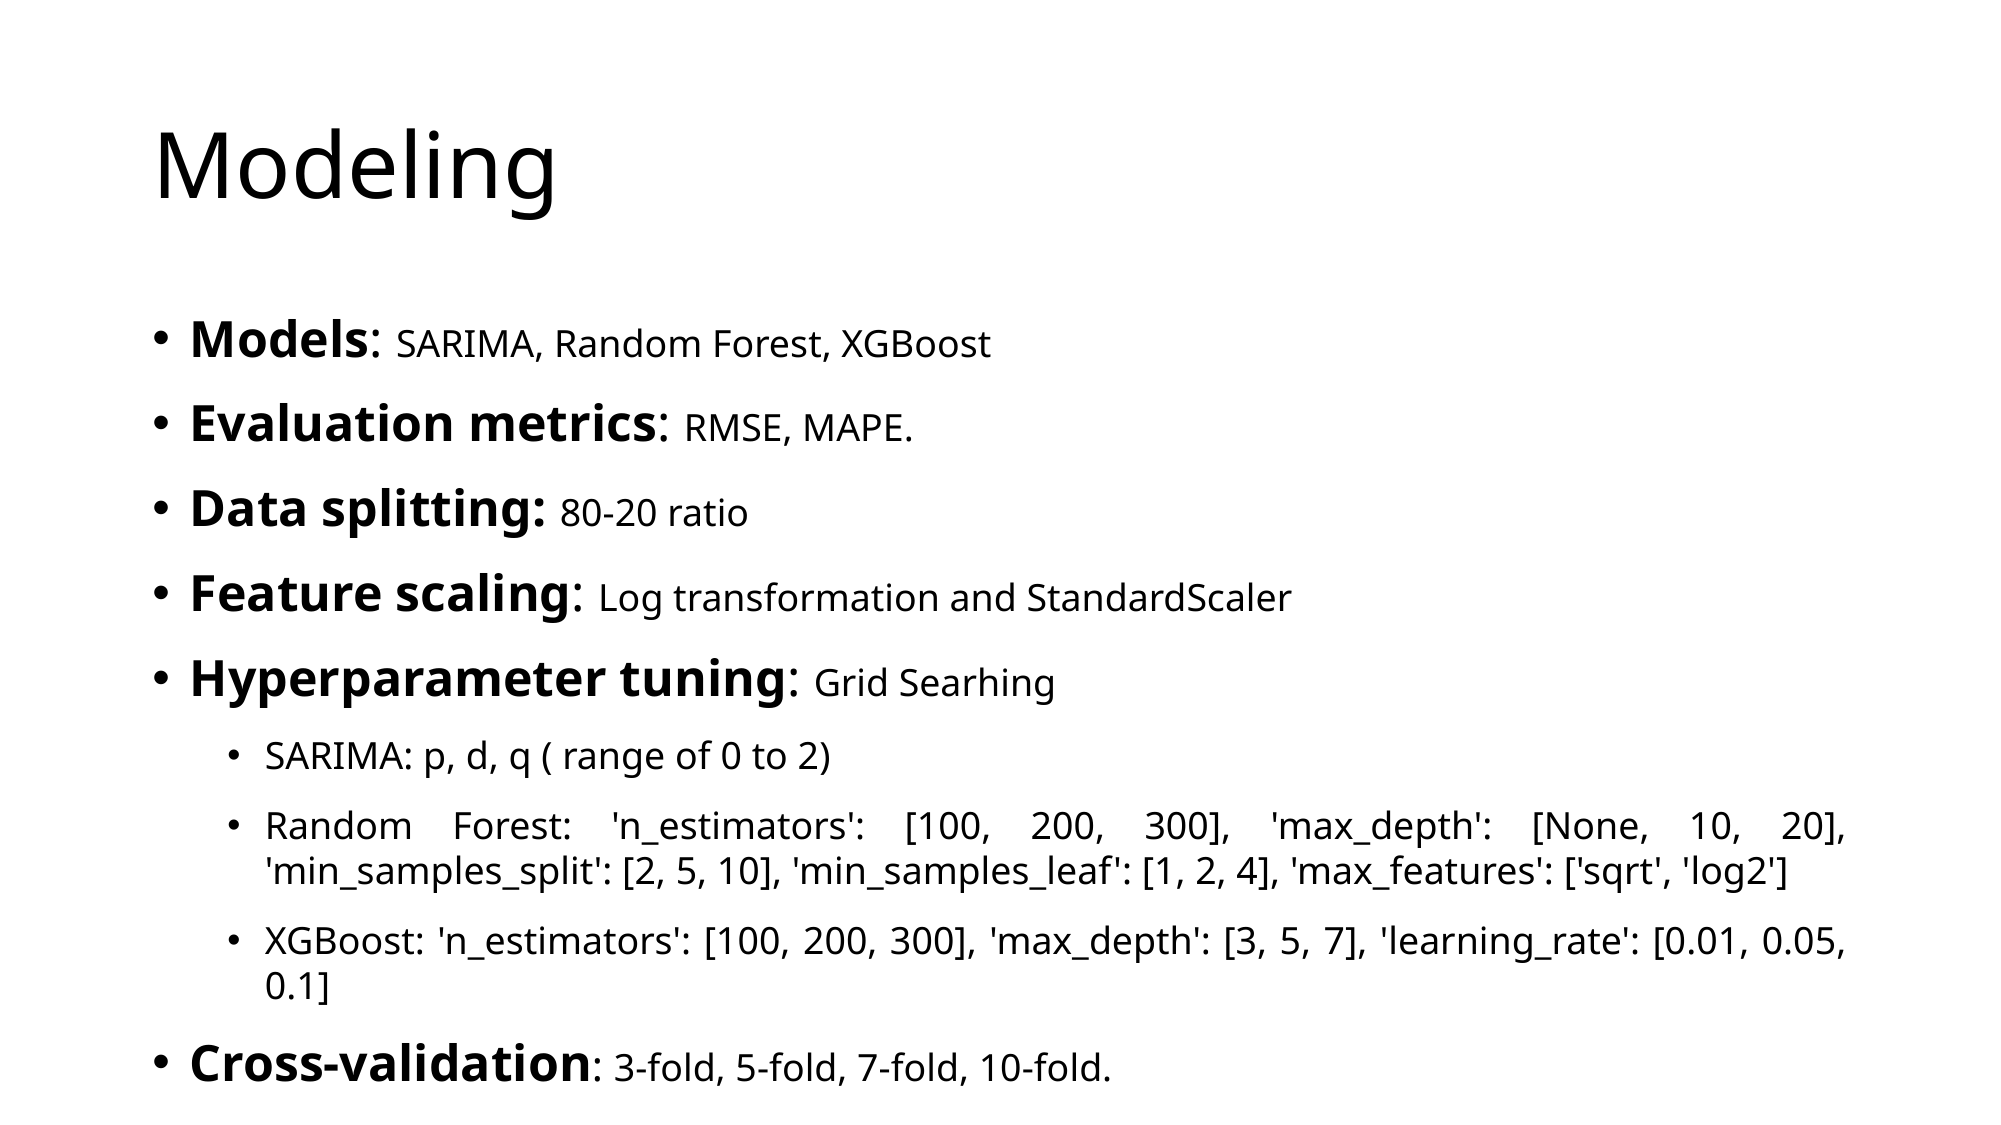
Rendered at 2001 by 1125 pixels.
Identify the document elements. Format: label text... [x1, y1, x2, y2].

title Modeling [137, 59, 1863, 278]
list Models: SARIMA, Random Forest, XGBoost Evaluation metrics: RMSE, MAPE. Data splitting: 80-20 ratio Feature scaling: Log transformation and StandardScaler Hyperparameter tuning: Grid Searhing SARIMA: p, d, q ( range of 0 to 2) Random Forest: 'n_estimators': [100, 200, 300], 'max_depth': [None, 10, 20], 'min_samples_split': [2, 5, 10], 'min_samples_leaf': [1, 2, 4], 'max_features': ['sqrt', 'log2'] XGBoost: 'n_estimators': [100, 200, 300], 'max_depth': [3, 5, 7], 'learning_rate': [0.01, 0.05, 0.1] Cross-validation: 3-fold, 5-fold, 7-fold, 10-fold. [137, 299, 1863, 1014]
